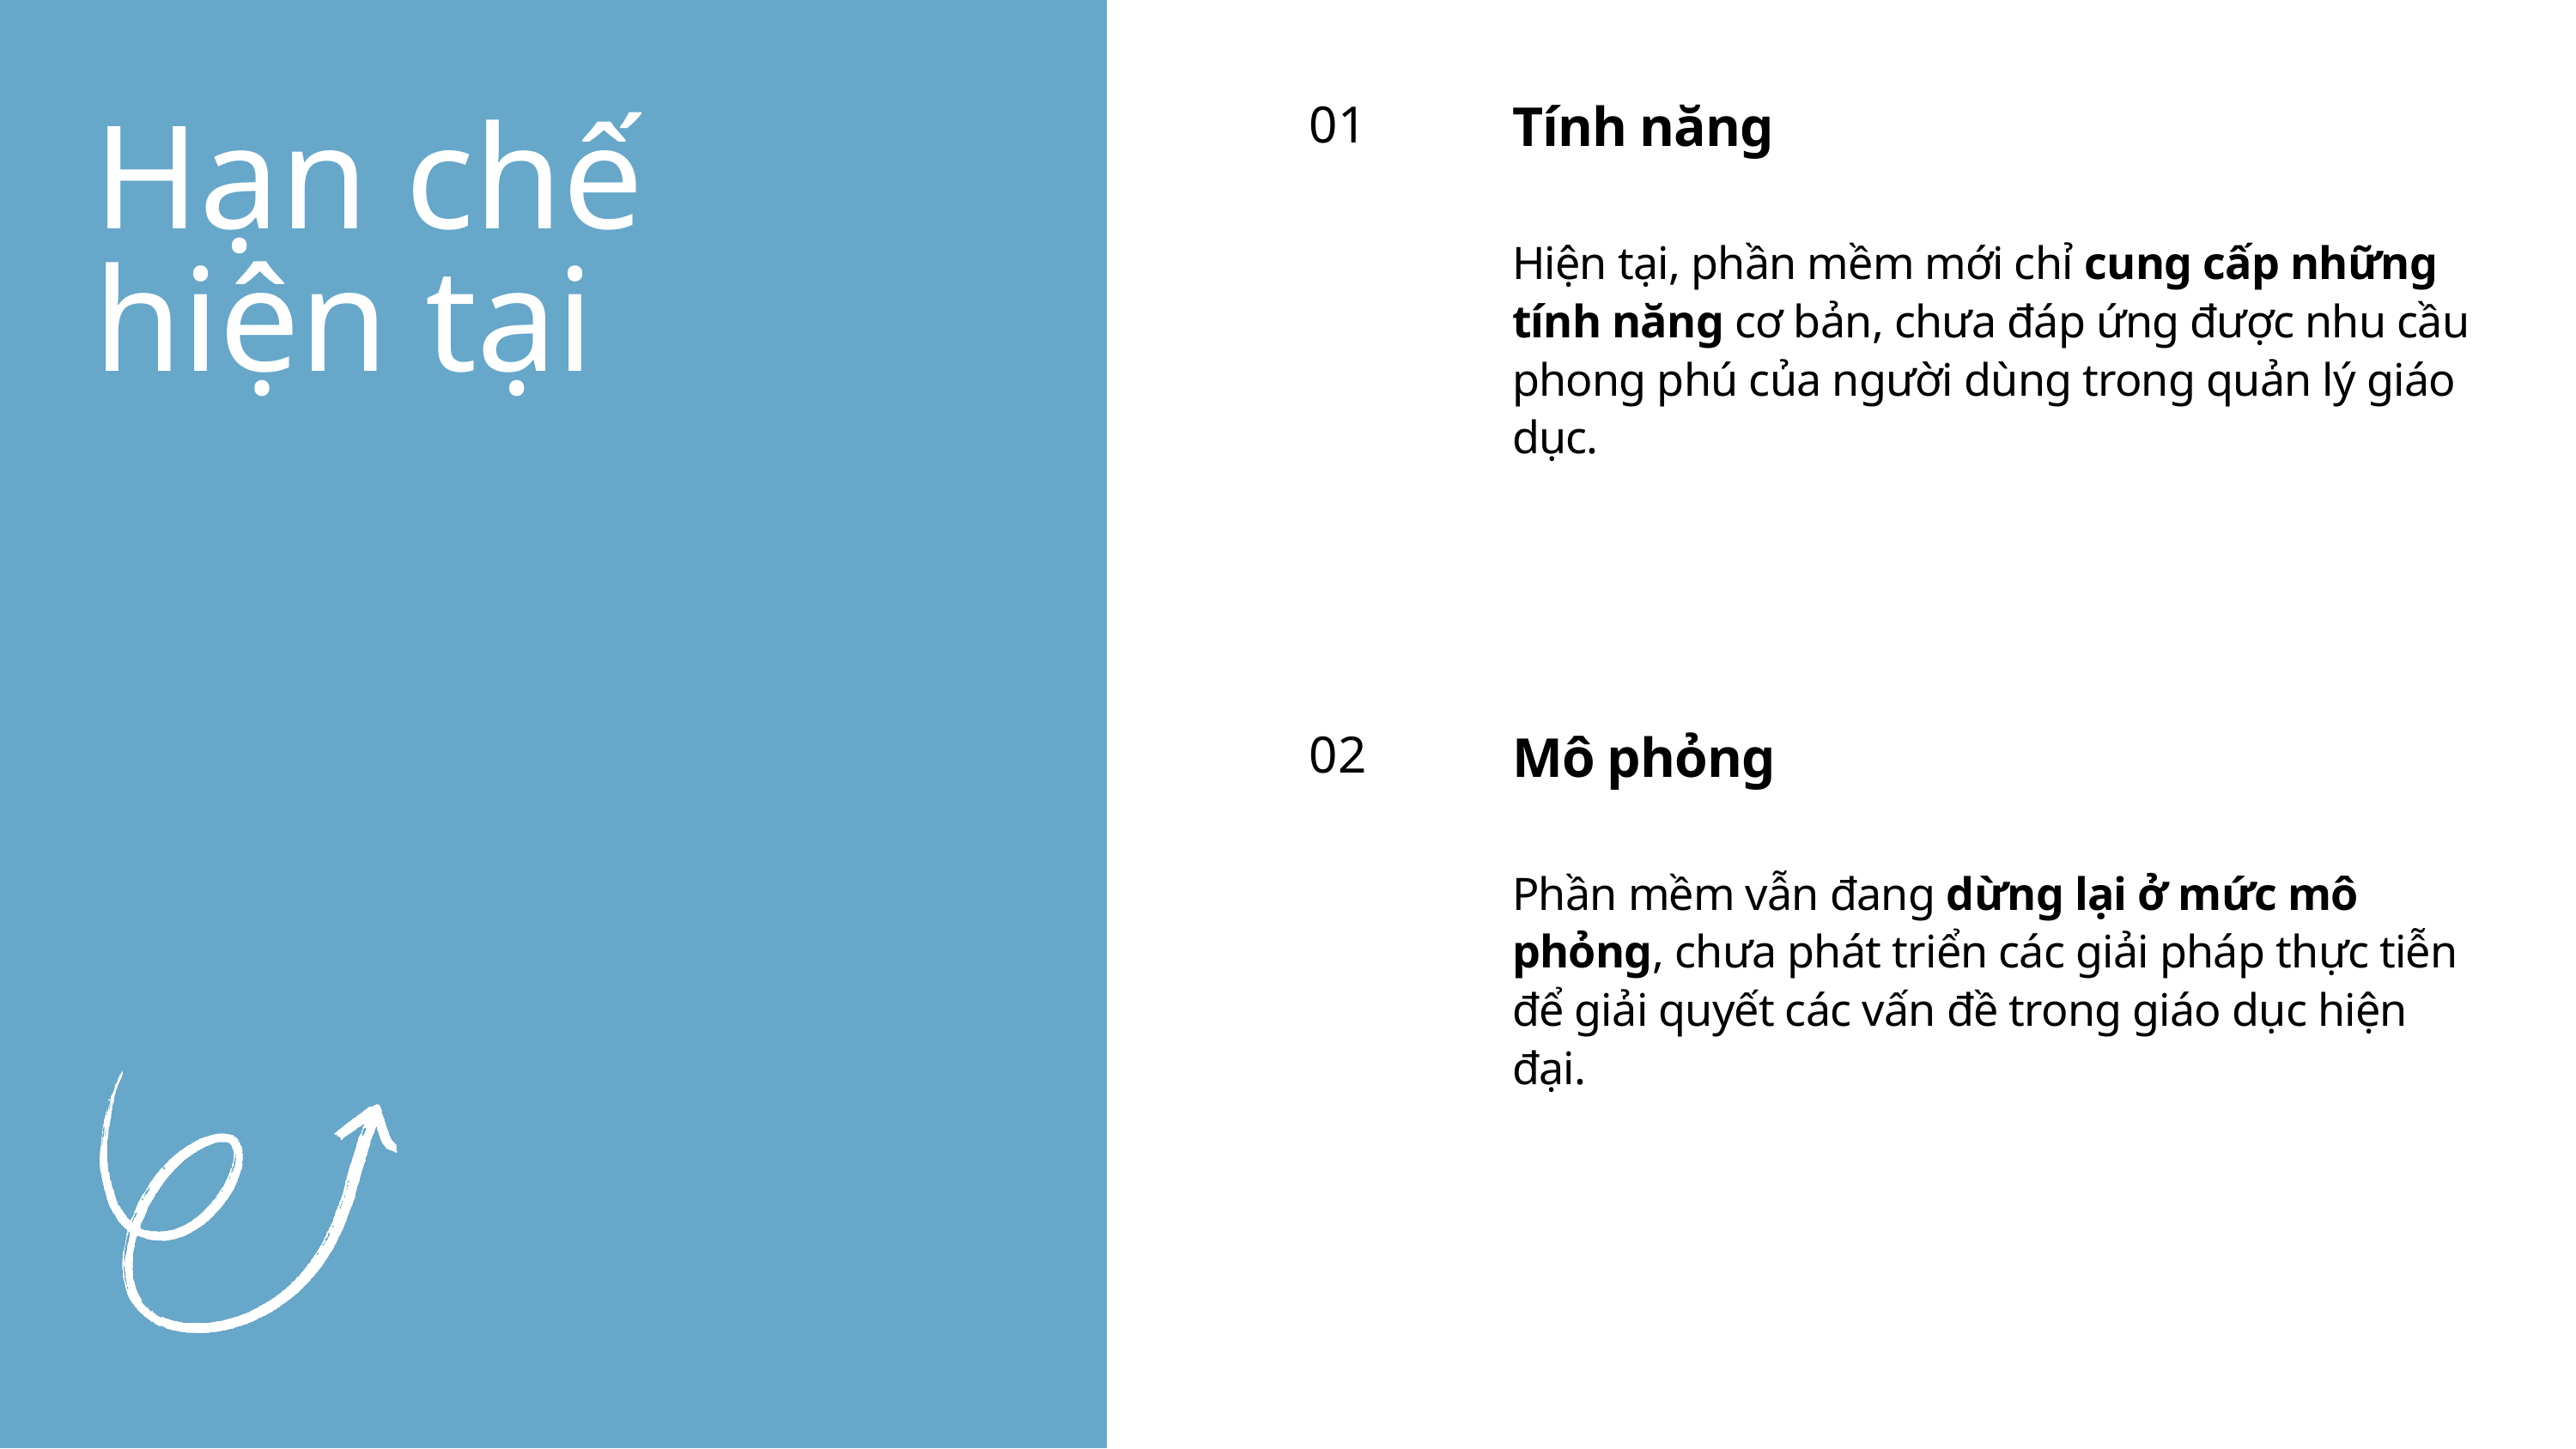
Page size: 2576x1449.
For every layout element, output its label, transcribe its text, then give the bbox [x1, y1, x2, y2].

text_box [0, 0, 1108, 1449]
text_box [1511, 94, 2482, 411]
text_box 01 [1309, 92, 1431, 153]
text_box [1511, 724, 2482, 1037]
text_box 02 [1309, 723, 1431, 784]
